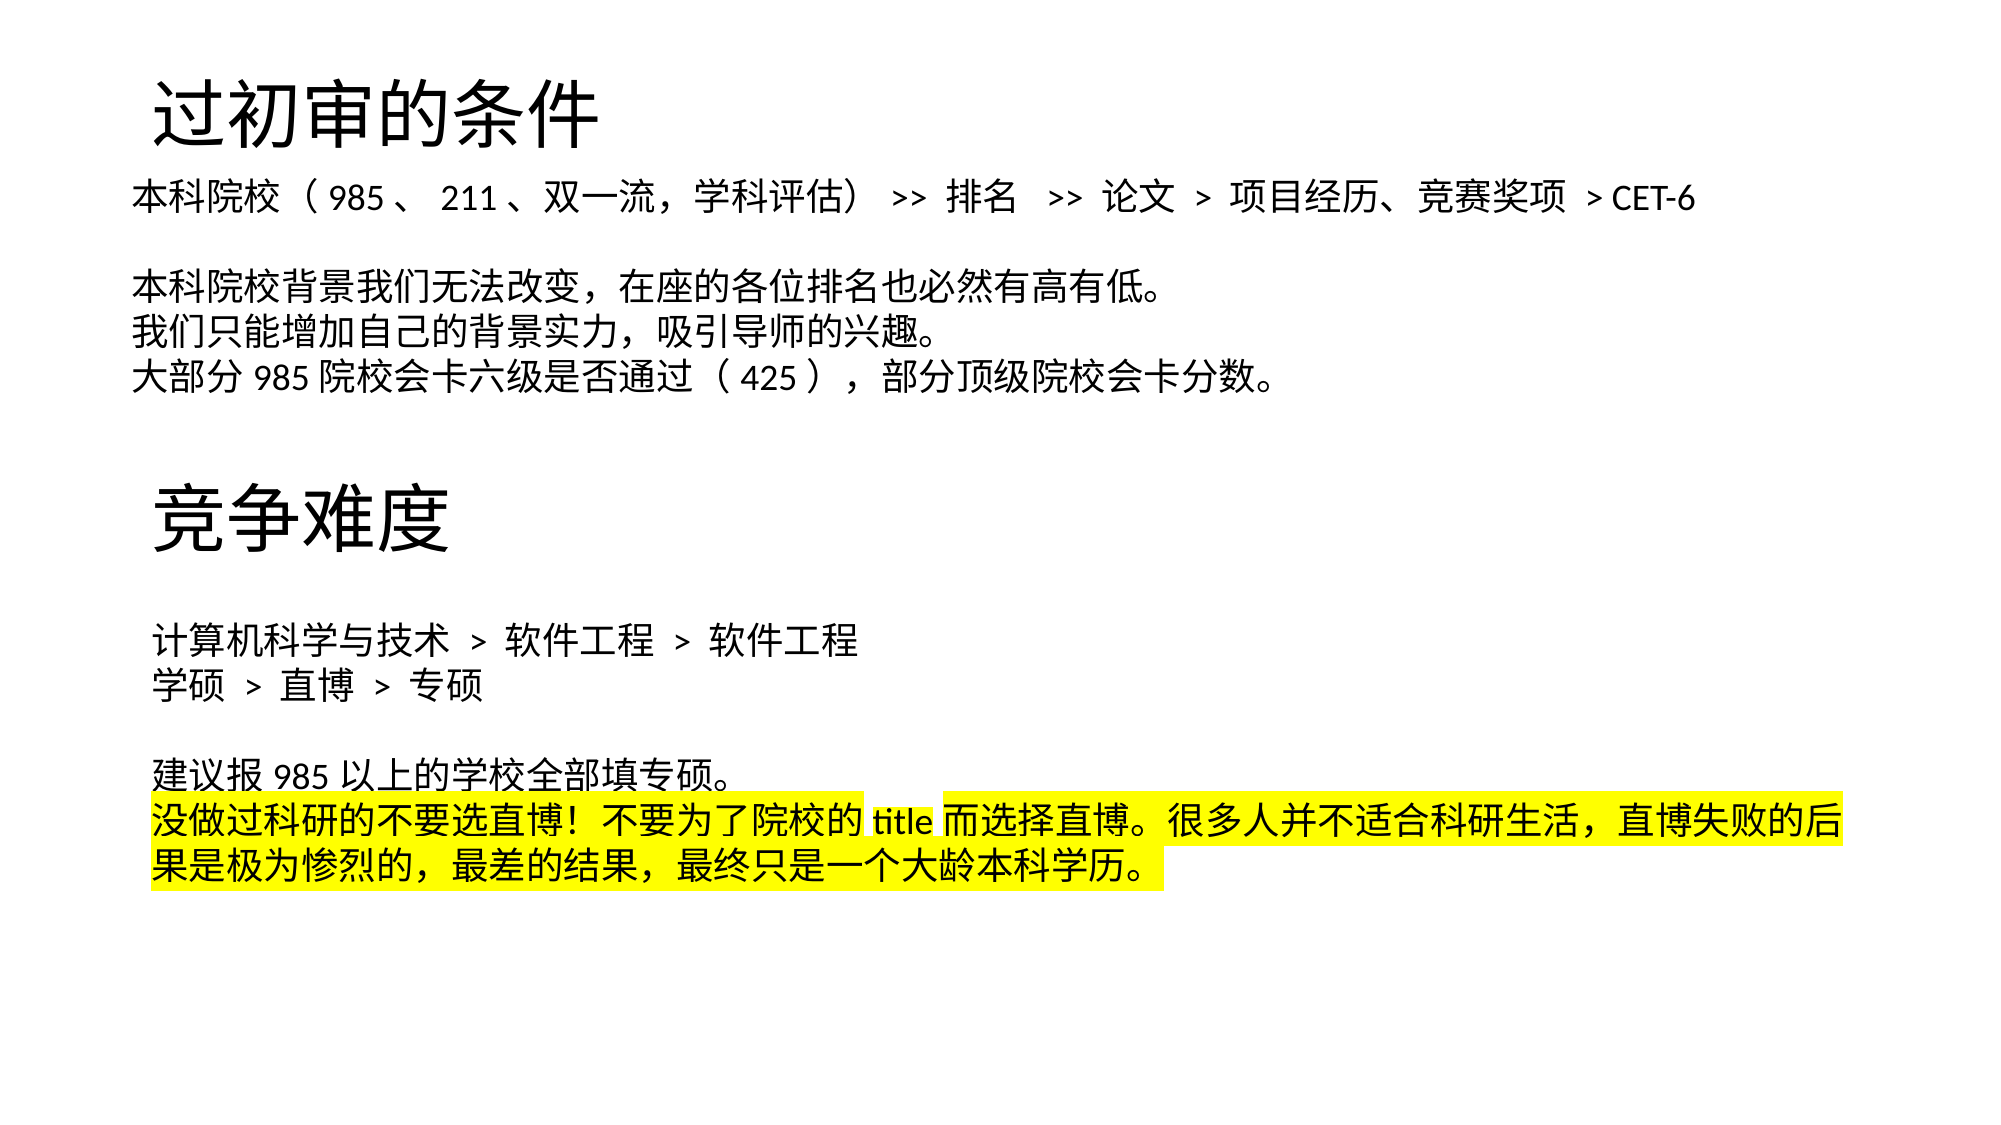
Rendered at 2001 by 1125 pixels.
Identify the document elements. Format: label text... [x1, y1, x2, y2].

text_box 本科院校（985、211、双一流，学科评估）>> 排名 >> 论文 > 项目经历、竞赛奖项 > CET-6 本科院校背景我们无法改变，在座的各位排名也必然有高有低。 我们只能增加自己的背景实力，吸引导师的兴趣。 大部分985院校会卡六级是否通过（425），部分顶级院校会卡分数。 [116, 165, 1849, 406]
text_box 竞争难度 [136, 464, 646, 569]
text_box 过初审的条件 [136, 59, 646, 165]
text_box 计算机科学与技术 > 软件工程 > 软件工程 学硕 > 直博 > 专硕 建议报985以上的学校全部填专硕。 没做过科研的不要选直博！不要为了院校的title而选择直博。很多人并不适合科研生活，直博失败的后果是极为惨烈的，最差的结果，最终只是一个大龄本科学历。 [136, 609, 1869, 895]
